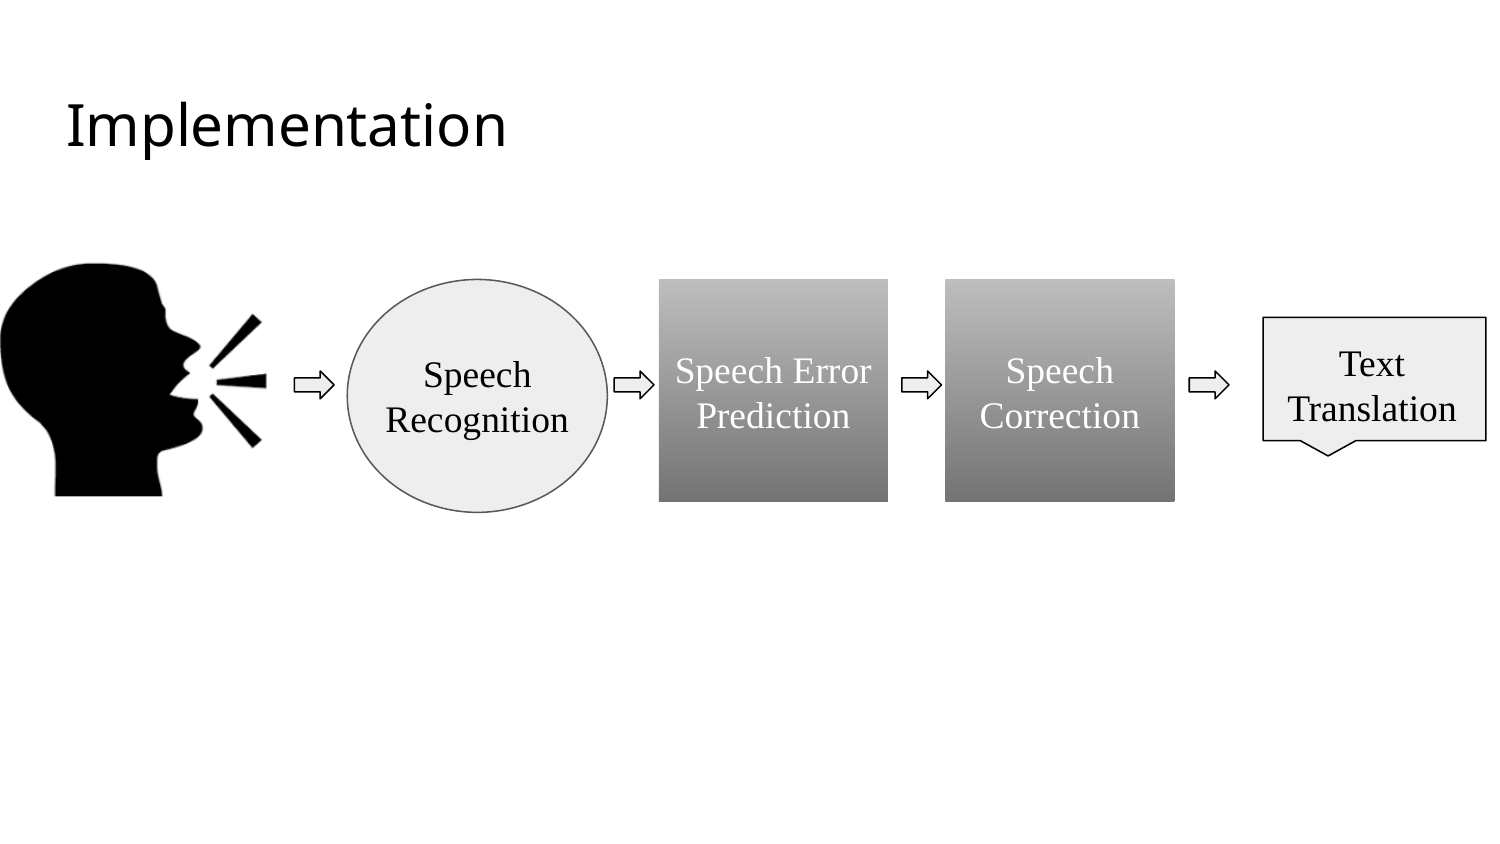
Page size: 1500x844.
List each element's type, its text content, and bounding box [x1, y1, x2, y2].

text_box [1189, 370, 1229, 399]
text_box [1263, 317, 1486, 323]
text_box Text Translation [1257, 323, 1487, 405]
title Implementation [51, 72, 1449, 167]
text_box [294, 370, 335, 399]
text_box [343, 279, 611, 513]
text_box [901, 370, 942, 399]
text_box Speech Correction [945, 279, 1175, 502]
text_box [1263, 405, 1486, 456]
picture [0, 245, 267, 513]
text_box Speech Error Prediction [658, 279, 888, 502]
text_box [616, 370, 654, 399]
